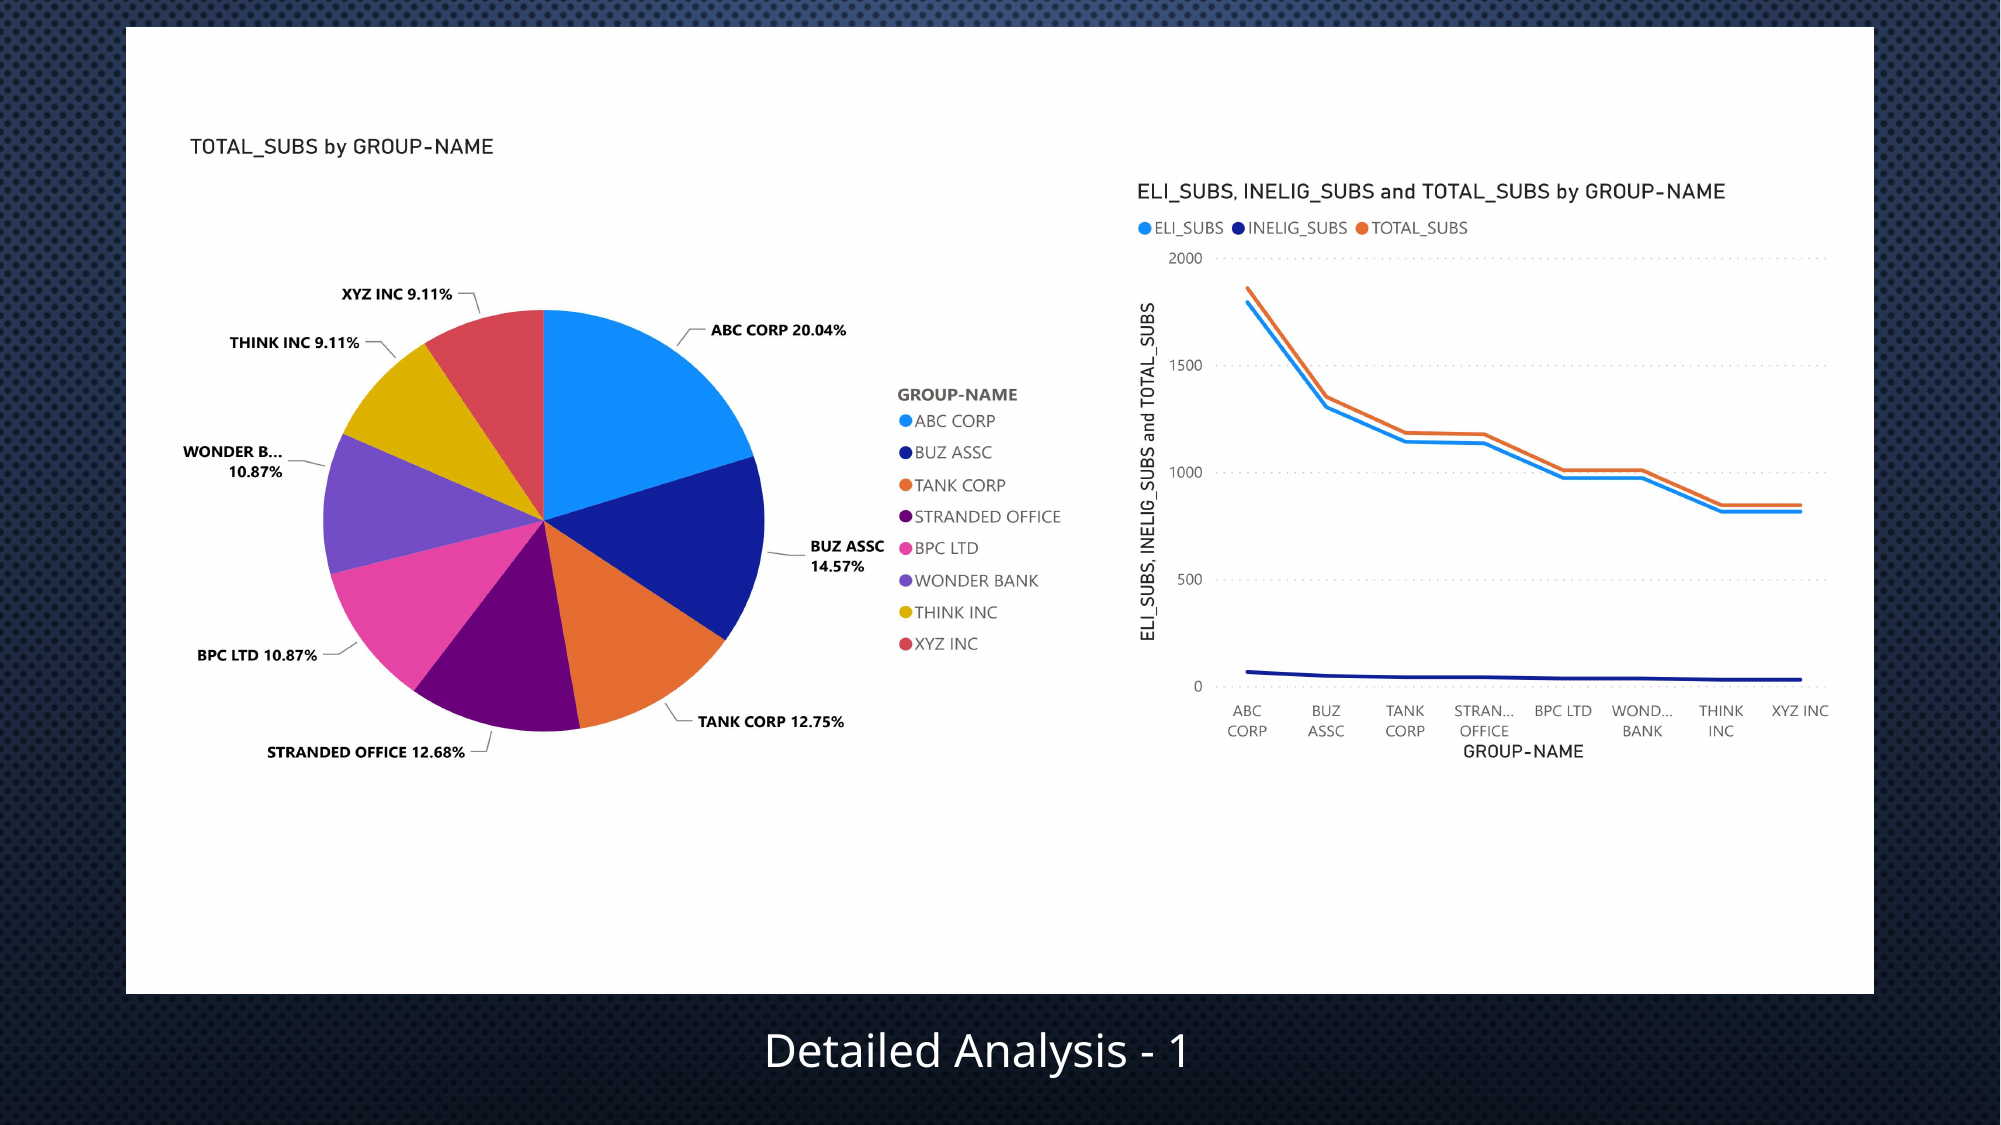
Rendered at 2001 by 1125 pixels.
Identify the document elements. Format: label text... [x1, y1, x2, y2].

text_box Detailed Analysis - 1 [478, 1014, 1479, 1085]
picture [125, 27, 1874, 995]
